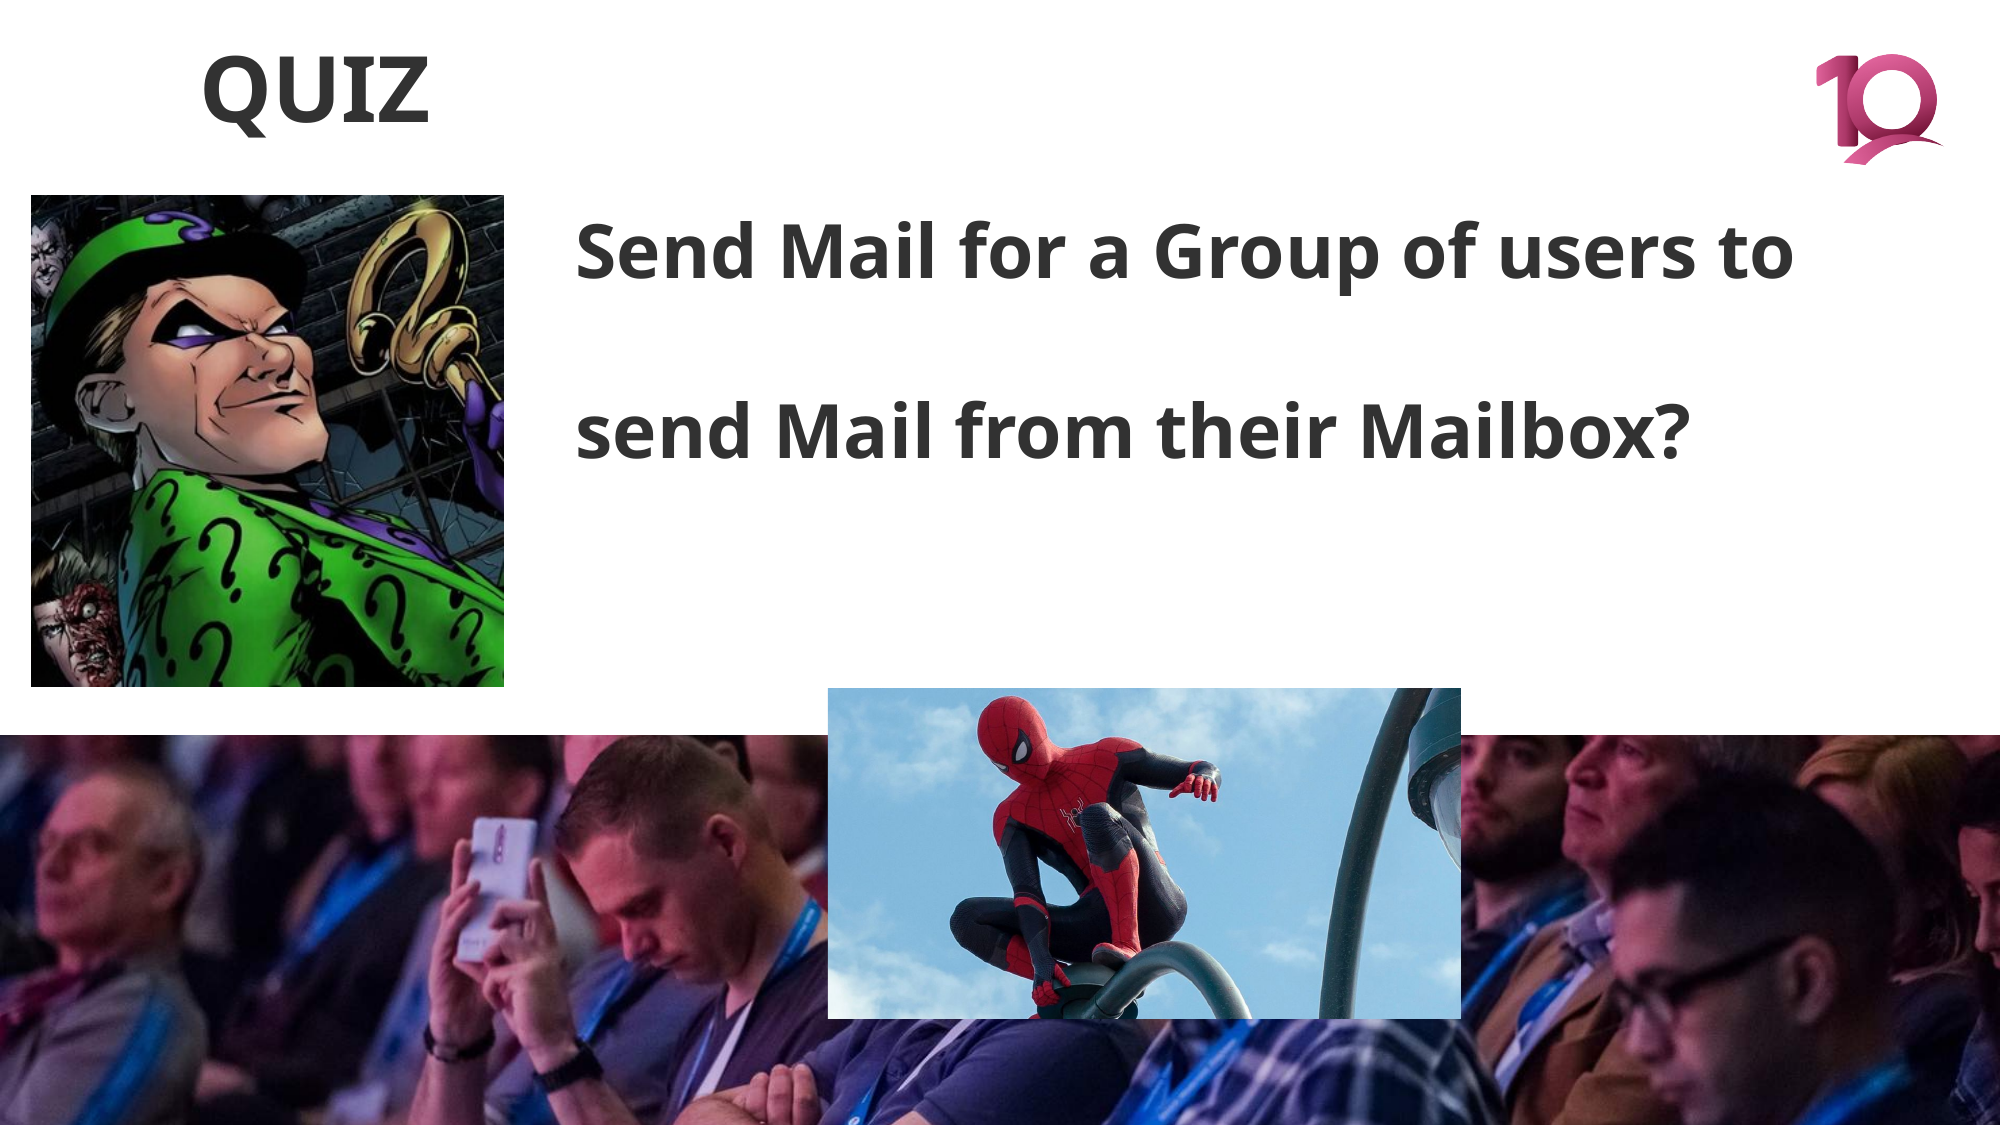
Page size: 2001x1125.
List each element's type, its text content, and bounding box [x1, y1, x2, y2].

picture [0, 688, 2000, 1125]
text_box Send Mail for a Group of users to send Mail from their Mailbox? [560, 106, 1969, 711]
picture [1816, 42, 1949, 106]
list QUIZ [184, 36, 1237, 152]
picture [31, 195, 504, 687]
